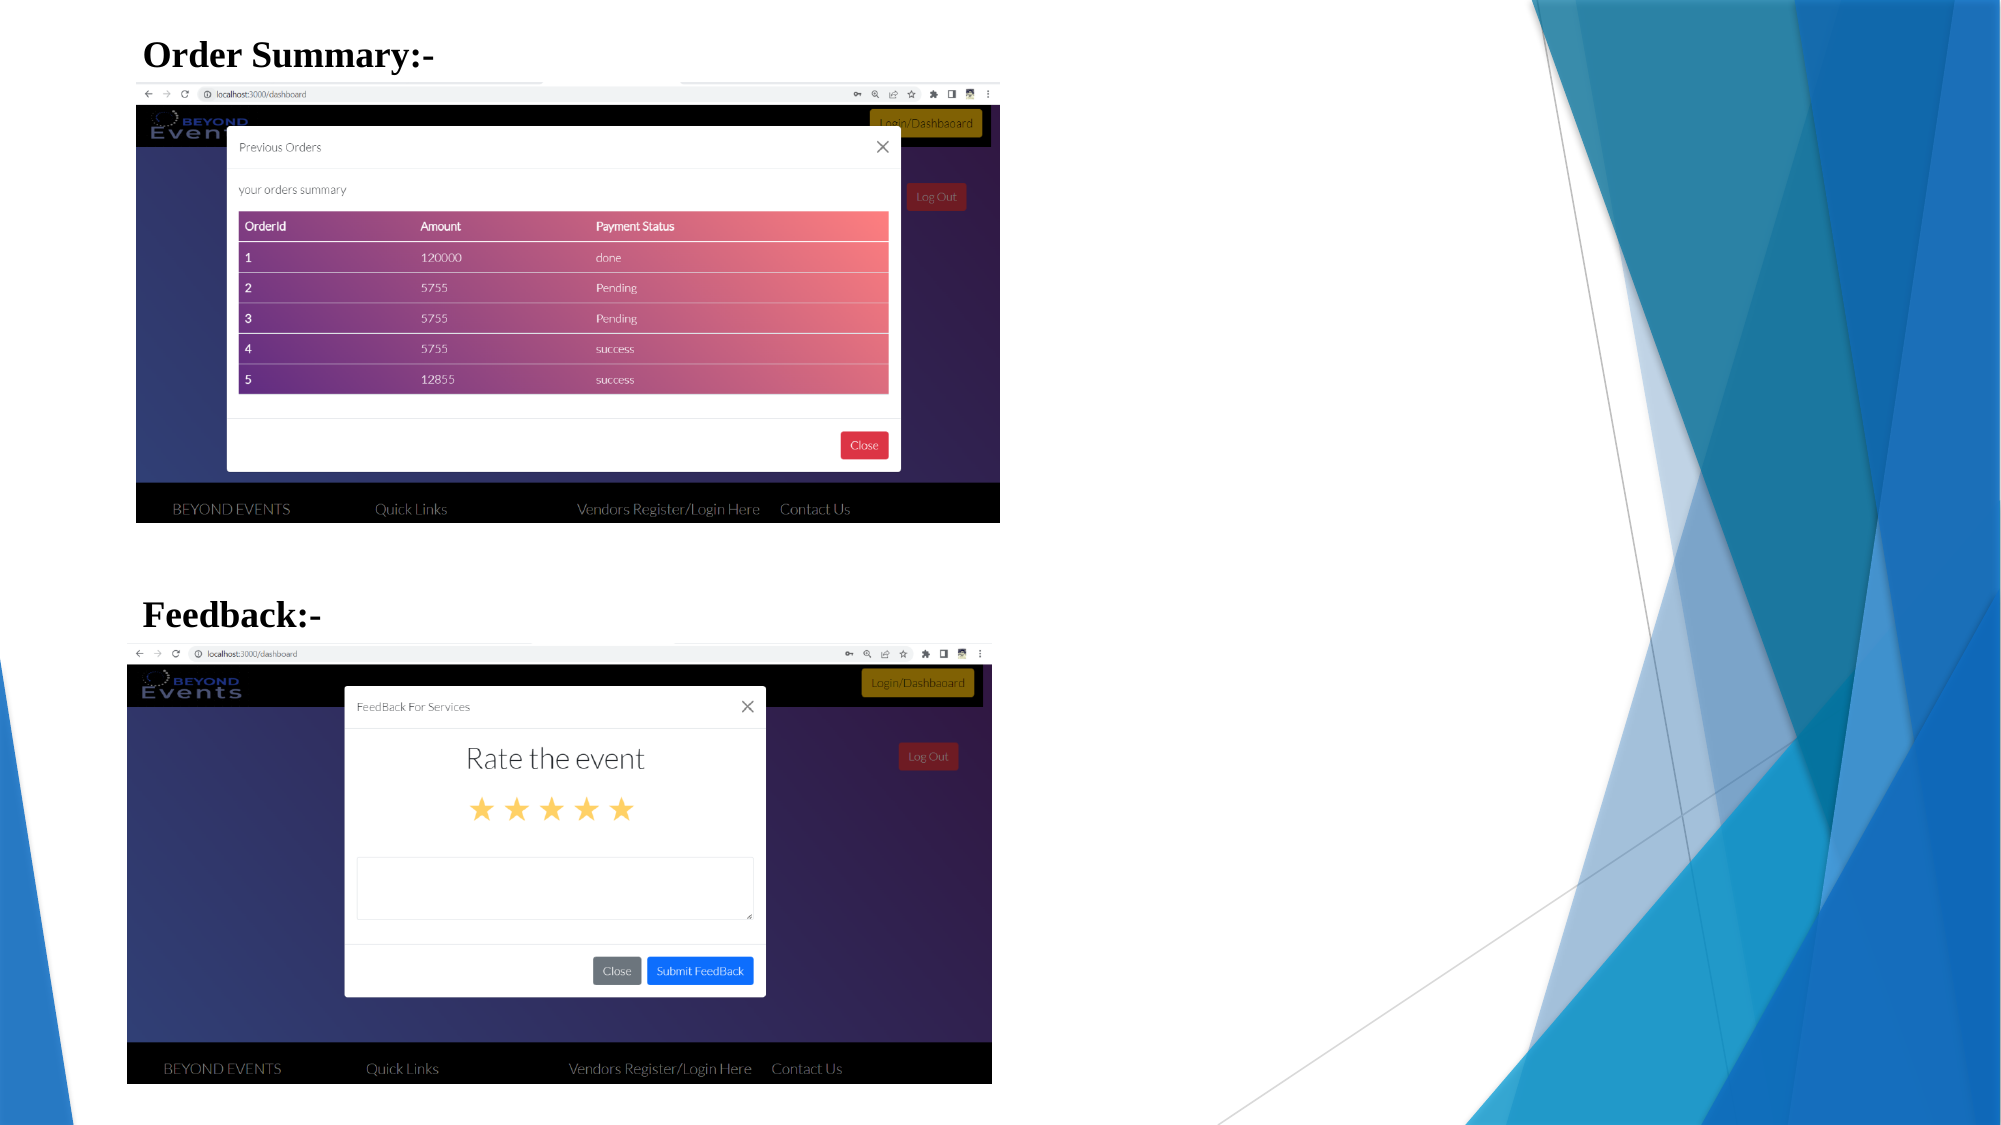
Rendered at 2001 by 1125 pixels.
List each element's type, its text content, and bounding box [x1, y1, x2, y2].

text_box Order Summary:- [127, 22, 1130, 82]
picture [135, 82, 1001, 524]
text_box Feedback:- [127, 582, 1130, 643]
picture [127, 642, 993, 1085]
